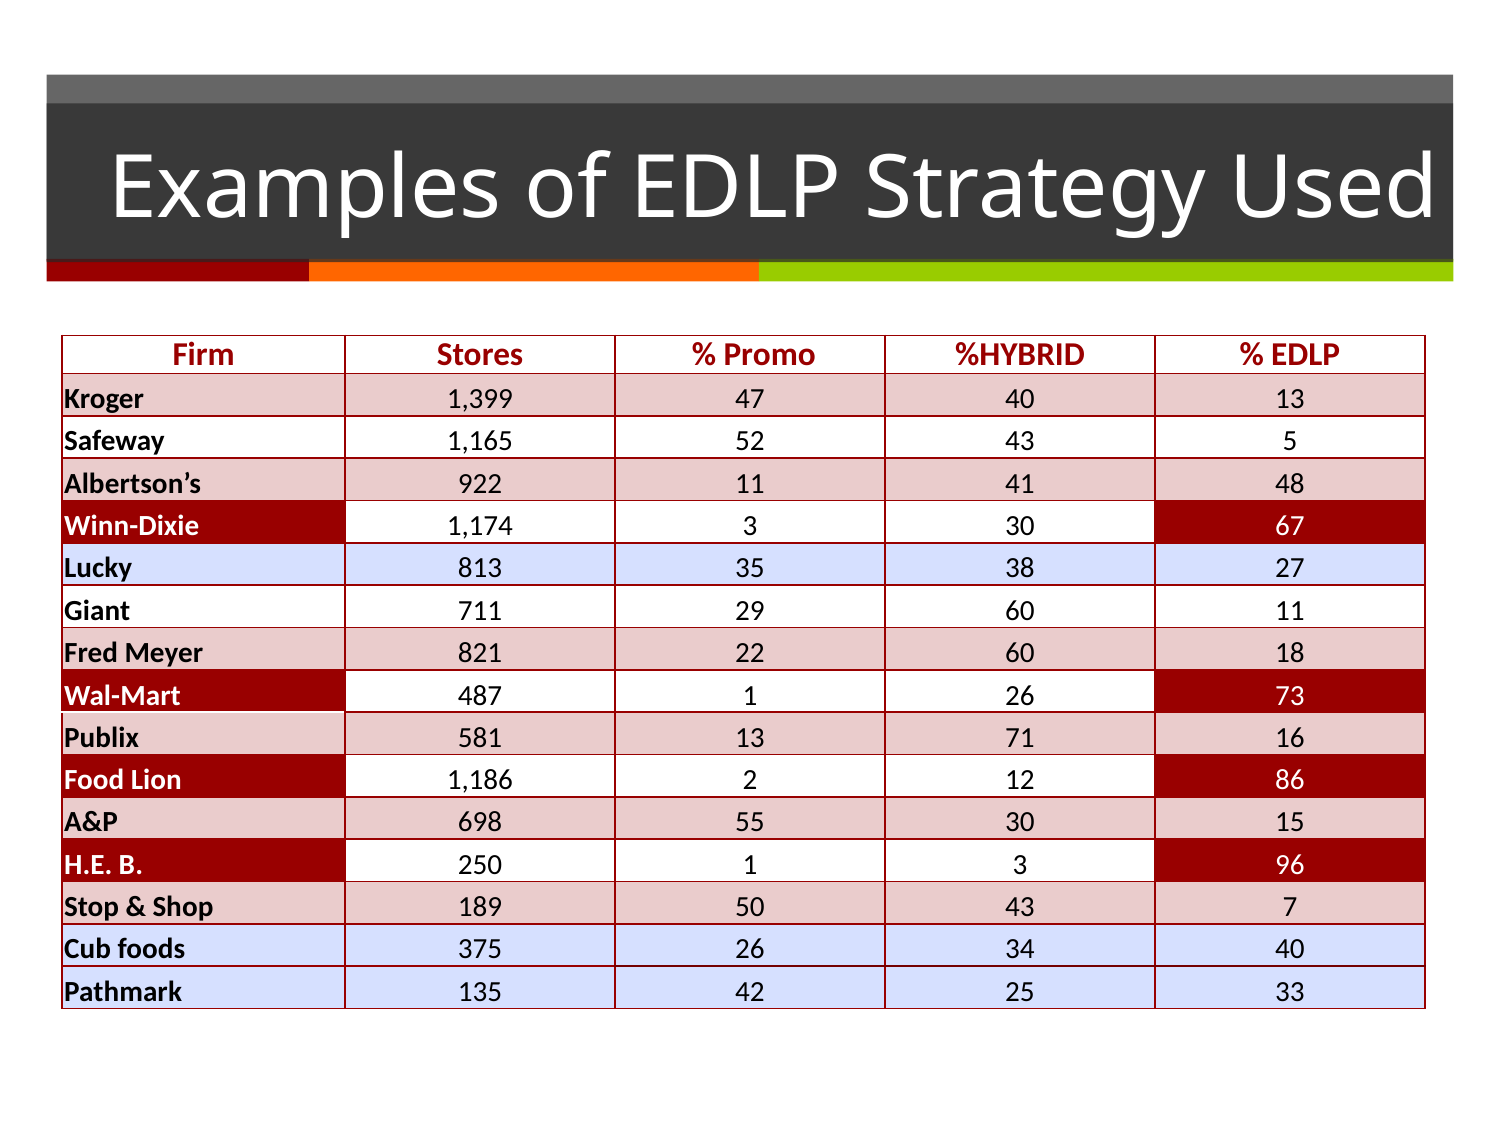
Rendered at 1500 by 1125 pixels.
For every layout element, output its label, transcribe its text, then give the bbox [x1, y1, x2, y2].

table_cell 922 [346, 459, 614, 500]
table_cell 1,165 [346, 417, 614, 457]
table_cell 13 [616, 713, 884, 754]
table_cell Fred Meyer [63, 628, 344, 669]
table_cell 52 [616, 417, 884, 457]
table_cell Stop & Shop [63, 882, 344, 923]
table_cell 26 [886, 671, 1154, 711]
table_cell 375 [346, 925, 614, 965]
table_cell 5 [1156, 417, 1424, 457]
table_cell 1 [616, 840, 884, 881]
table_cell 11 [616, 459, 884, 500]
table_cell 16 [1156, 713, 1424, 754]
table_cell 1 [616, 671, 884, 711]
table_cell 25 [886, 967, 1154, 1008]
table_cell 67 [1156, 501, 1424, 542]
table_cell 22 [616, 628, 884, 669]
table_cell 48 [1156, 459, 1424, 500]
table_header % Promo [616, 336, 884, 373]
table_cell 40 [886, 374, 1154, 415]
table_cell 26 [616, 925, 884, 965]
table_cell A&P [63, 798, 344, 838]
table_cell 189 [346, 882, 614, 923]
table_cell 698 [346, 798, 614, 838]
table_cell H.E. B. [63, 840, 344, 881]
table_cell 12 [886, 755, 1154, 796]
table_cell 50 [616, 882, 884, 923]
table_cell 3 [886, 840, 1154, 881]
table_header % EDLP [1156, 336, 1424, 373]
table_cell 7 [1156, 882, 1424, 923]
table_cell 813 [346, 544, 614, 584]
table_cell Lucky [63, 544, 344, 584]
table_cell 33 [1156, 967, 1424, 1008]
table_cell Cub foods [63, 925, 344, 965]
table_header %HYBRID [886, 336, 1154, 373]
table_cell 41 [886, 459, 1154, 500]
table_cell 581 [346, 713, 614, 754]
table_cell 3 [616, 501, 884, 542]
title Examples of EDLP Strategy Used [46, 103, 1454, 263]
table_cell 60 [886, 586, 1154, 627]
table_cell 27 [1156, 544, 1424, 584]
table_cell 38 [886, 544, 1154, 584]
table_cell 11 [1156, 586, 1424, 627]
table_cell 43 [886, 417, 1154, 457]
table_cell 1,399 [346, 374, 614, 415]
table_cell Publix [63, 713, 344, 754]
table_cell 40 [1156, 925, 1424, 965]
table_cell 35 [616, 544, 884, 584]
table_cell 250 [346, 840, 614, 881]
table_cell Winn-Dixie [63, 501, 344, 542]
table_cell 30 [886, 501, 1154, 542]
table_cell Giant [63, 586, 344, 627]
table_cell Wal-Mart [63, 671, 344, 711]
table_header Firm [63, 336, 344, 373]
table_cell 73 [1156, 671, 1424, 711]
table_cell Safeway [63, 417, 344, 457]
table_header Stores [346, 336, 614, 373]
table_cell 55 [616, 798, 884, 838]
table_cell 1,174 [346, 501, 614, 542]
table_cell 47 [616, 374, 884, 415]
table_cell 135 [346, 967, 614, 1008]
table_cell 96 [1156, 840, 1424, 881]
table_cell 30 [886, 798, 1154, 838]
table_cell 487 [346, 671, 614, 711]
table_cell 29 [616, 586, 884, 627]
table_cell 42 [616, 967, 884, 1008]
table_cell 821 [346, 628, 614, 669]
table_cell 18 [1156, 628, 1424, 669]
table_cell Food Lion [63, 755, 344, 796]
table_cell 1,186 [346, 755, 614, 796]
table_cell 13 [1156, 374, 1424, 415]
table_cell 60 [886, 628, 1154, 669]
table_cell Pathmark [63, 967, 344, 1008]
table_cell Albertson’s [63, 459, 344, 500]
table_cell 711 [346, 586, 614, 627]
table_cell 71 [886, 713, 1154, 754]
table_cell 43 [886, 882, 1154, 923]
table_cell 15 [1156, 798, 1424, 838]
table_cell 34 [886, 925, 1154, 965]
table_cell 2 [616, 755, 884, 796]
table_cell Kroger [63, 374, 344, 415]
table_cell 86 [1156, 755, 1424, 796]
